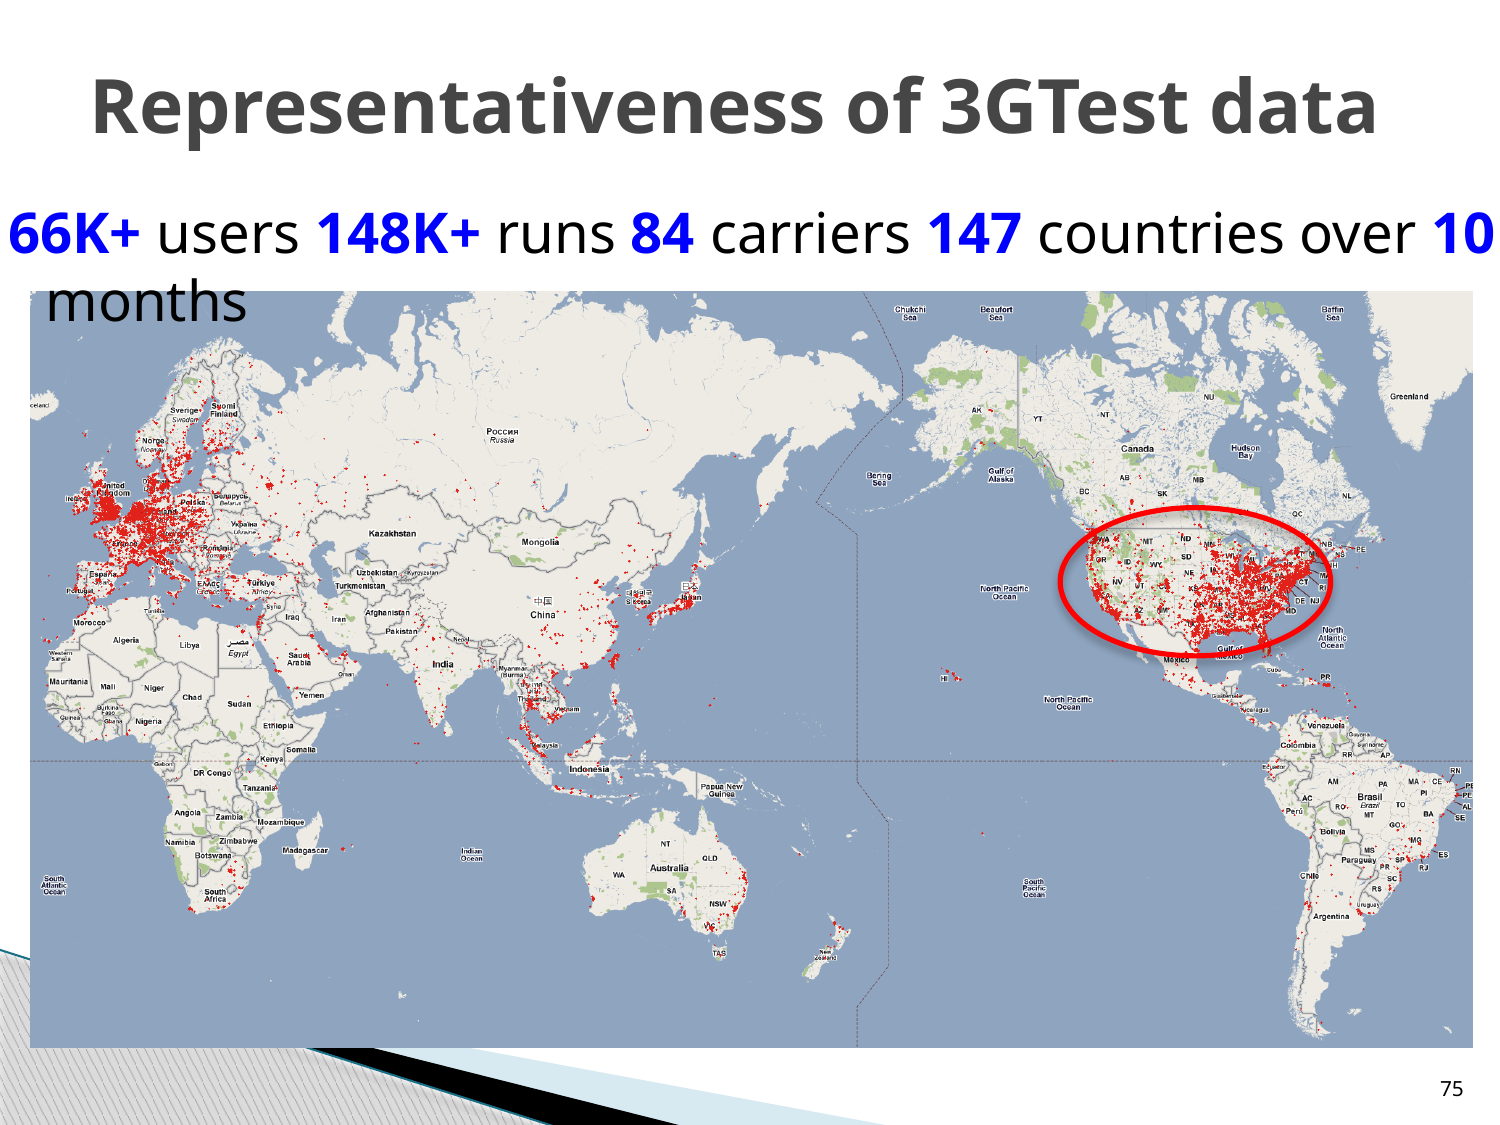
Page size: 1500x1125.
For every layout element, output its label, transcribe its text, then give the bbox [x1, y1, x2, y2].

list 66K+ users 148K+ runs 84 carriers 147 countries over 10 months [0, 189, 1500, 1000]
title Object bundling [331, 1057, 542, 1125]
slide_number 75 [1418, 1051, 1479, 1112]
picture [29, 290, 1473, 1048]
title Representativeness of 3GTest data [75, 44, 1479, 164]
